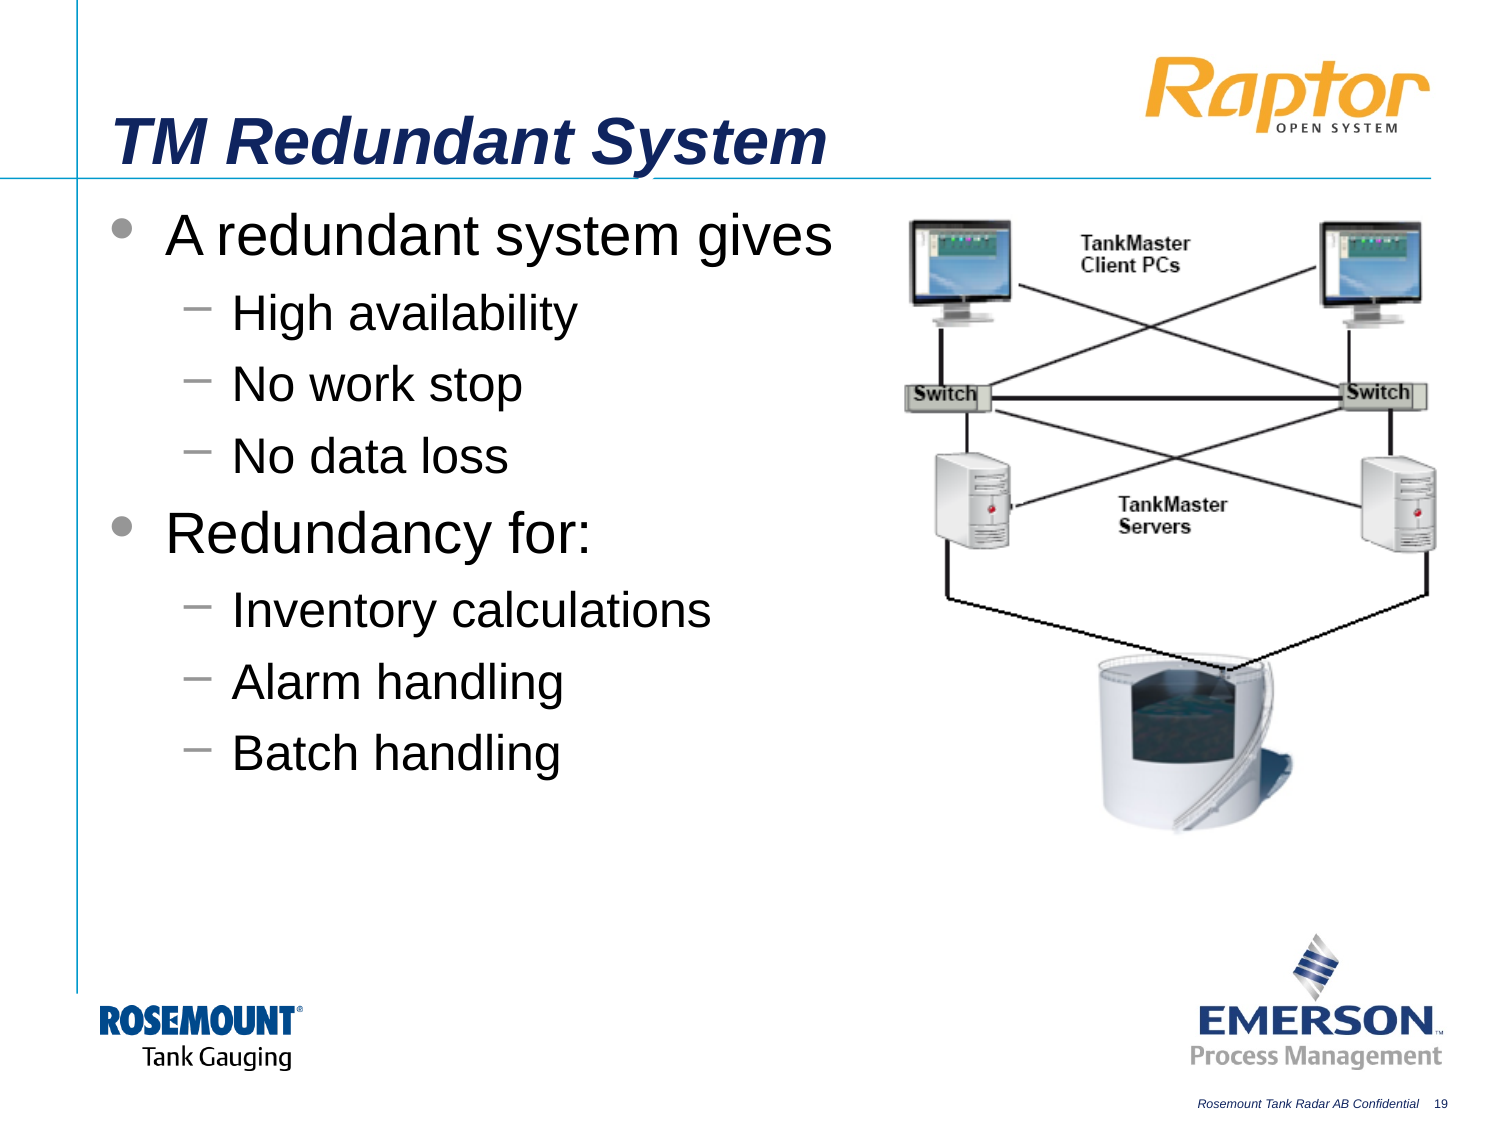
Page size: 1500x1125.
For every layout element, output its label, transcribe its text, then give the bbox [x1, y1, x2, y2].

title TM Redundant System [95, 66, 1342, 186]
picture [100, 1005, 303, 1071]
slide_number 19 [1412, 1095, 1449, 1109]
picture [1139, 54, 1436, 135]
list A redundant system gives High availability No work stop No data loss Redundancy for: Inventory calculations Alarm handling Batch handling [93, 197, 1463, 944]
picture [878, 210, 1448, 840]
picture [1173, 944, 1461, 1098]
